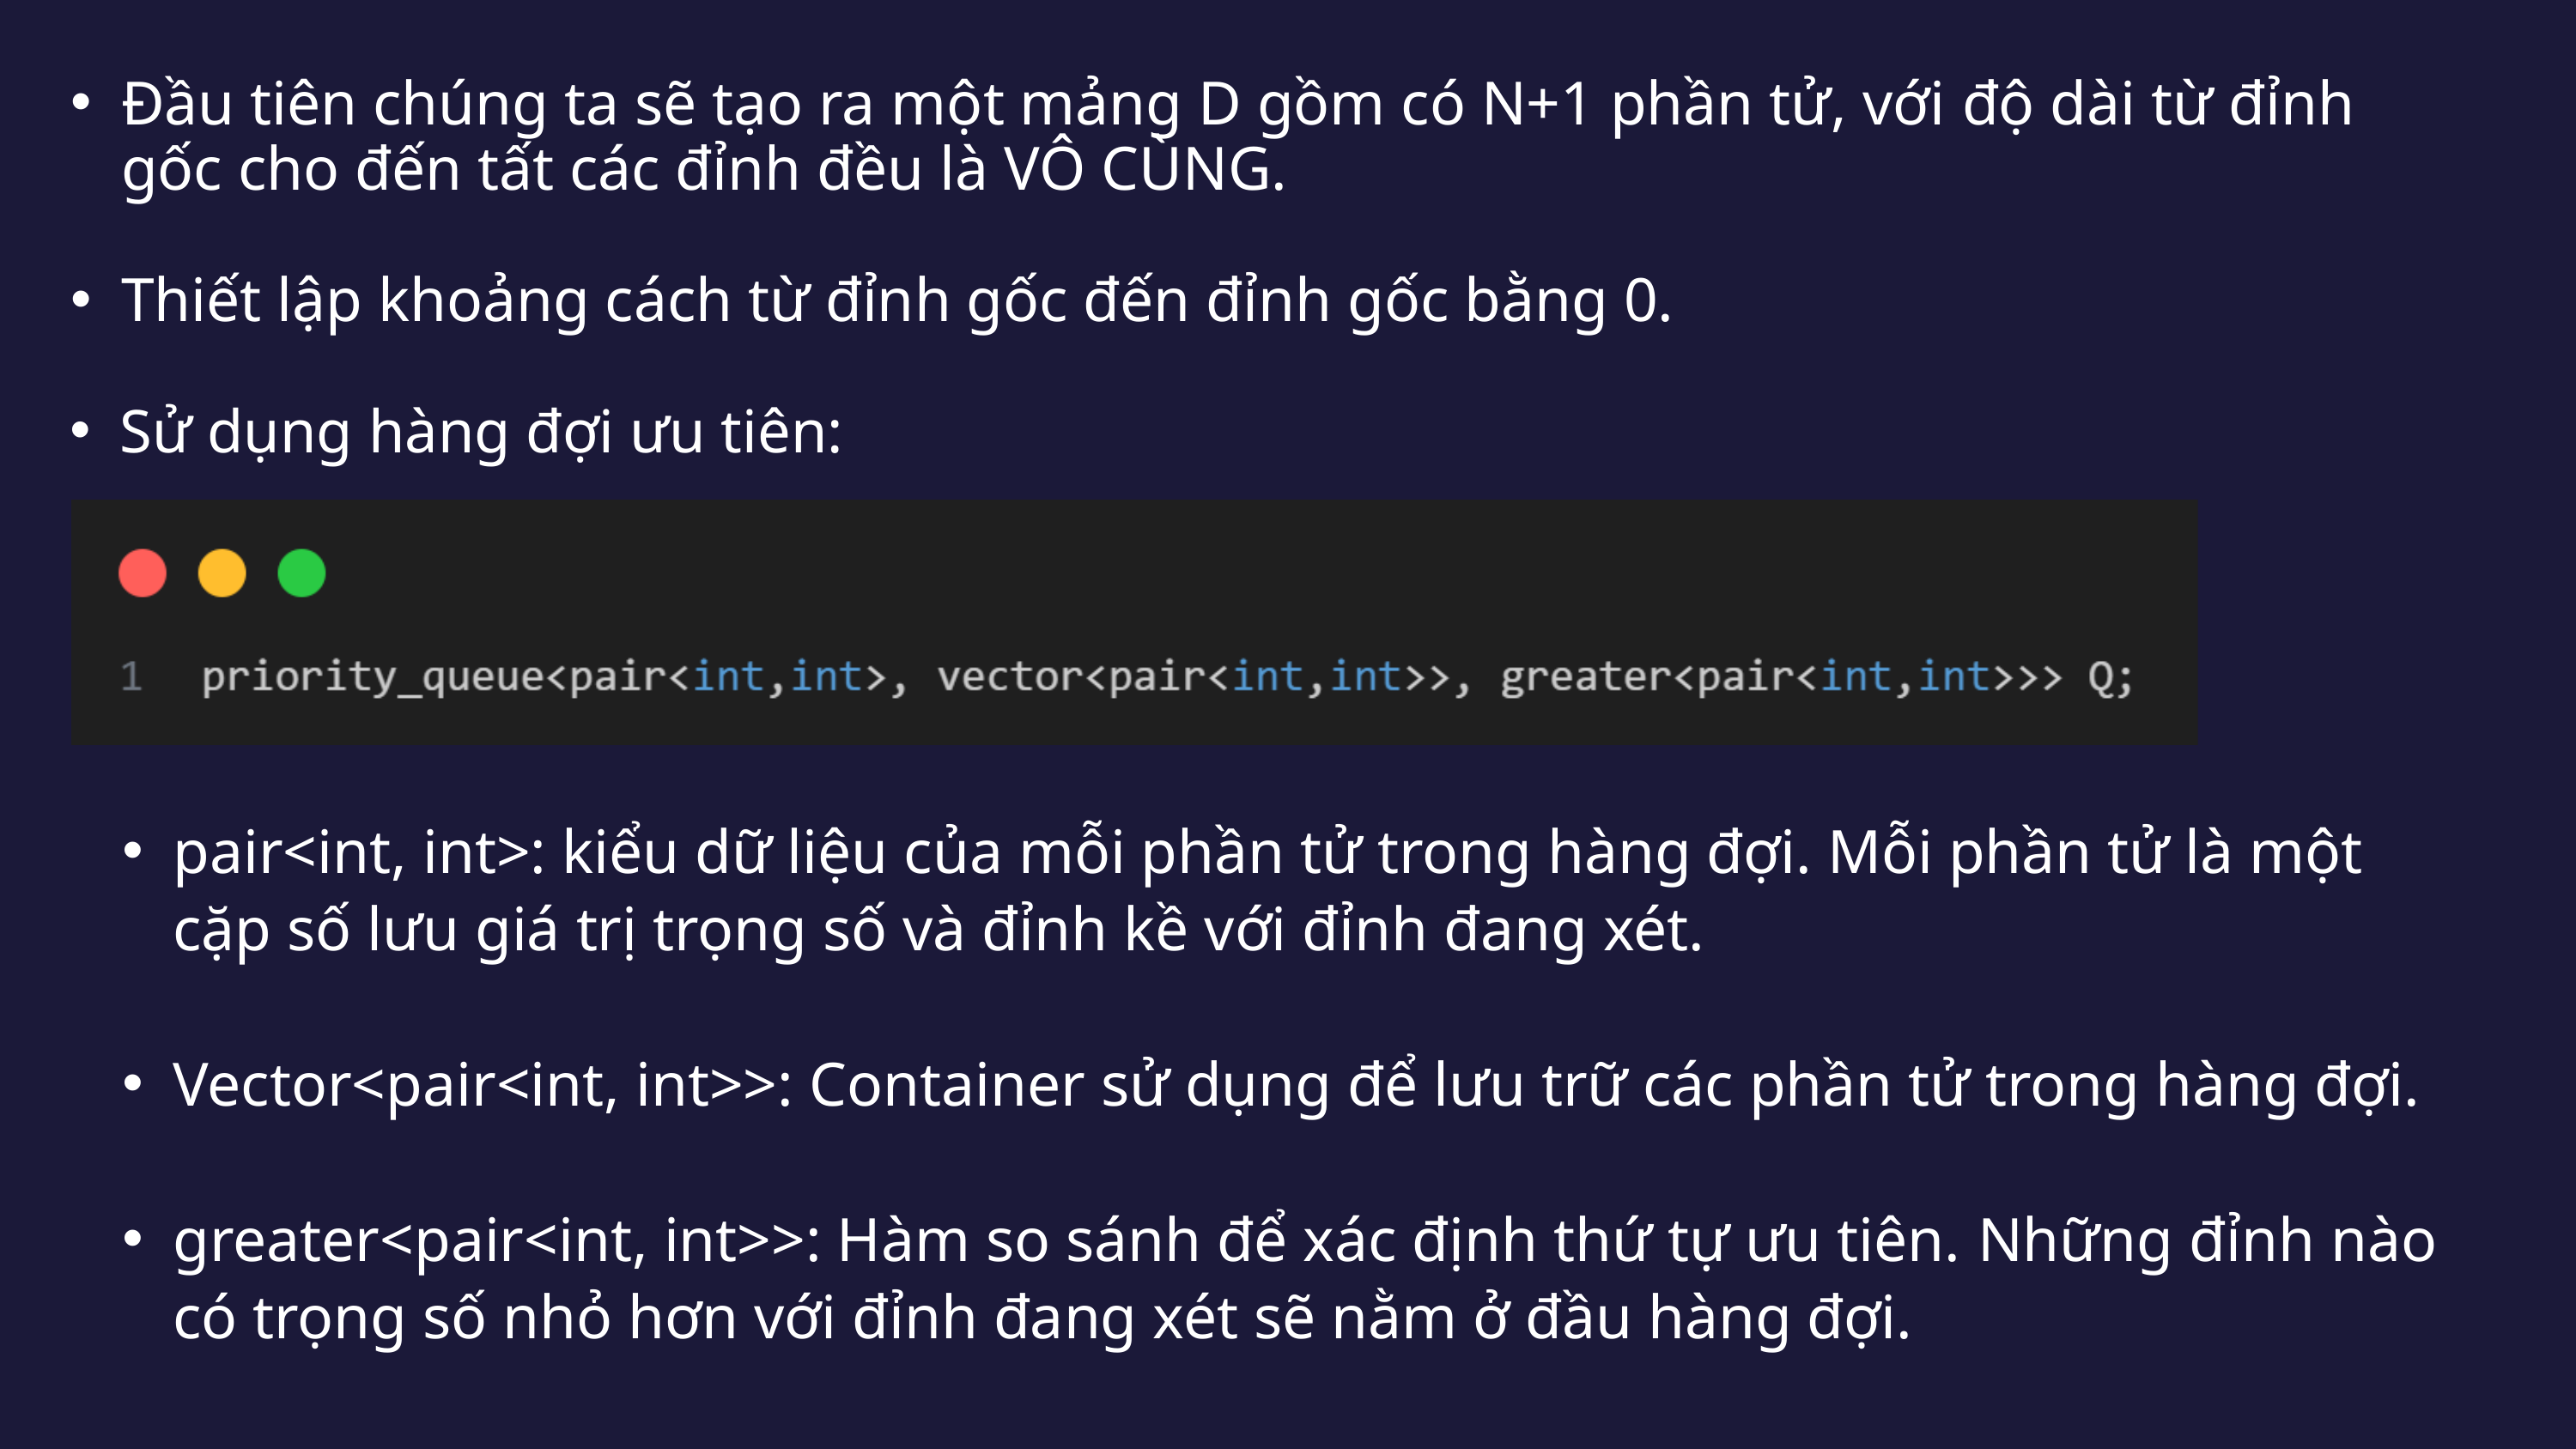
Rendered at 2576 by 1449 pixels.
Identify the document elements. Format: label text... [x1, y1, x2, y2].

text_box pair<int, int>: kiểu dữ liệu của mỗi phần tử trong hàng đợi. Mỗi phần tử là một cặp số lưu giá trị trọng số và đỉnh kề với đỉnh đang xét. Vector<pair<int, int>>: Container sử dụng để lưu trữ các phần tử trong hàng đợi. greater<pair<int, int>>: Hàm so sánh để xác định thứ tự ưu tiên. Những đỉnh nào có trọng số nhỏ hơn với đỉnh đang xét sẽ nằm ở đầu hàng đợi. [71, 807, 2474, 1417]
text_box [71, 662, 2198, 745]
text_box Đầu tiên chúng ta sẽ tạo ra một mảng D gồm có N+1 phần tử, với độ dài từ đỉnh gốc cho đến tất các đỉnh đều là VÔ CÙNG. Thiết lập khoảng cách từ đỉnh gốc đến đỉnh gốc bằng 0. Sử dụng hàng đợi ưu tiên: [19, 70, 2451, 662]
